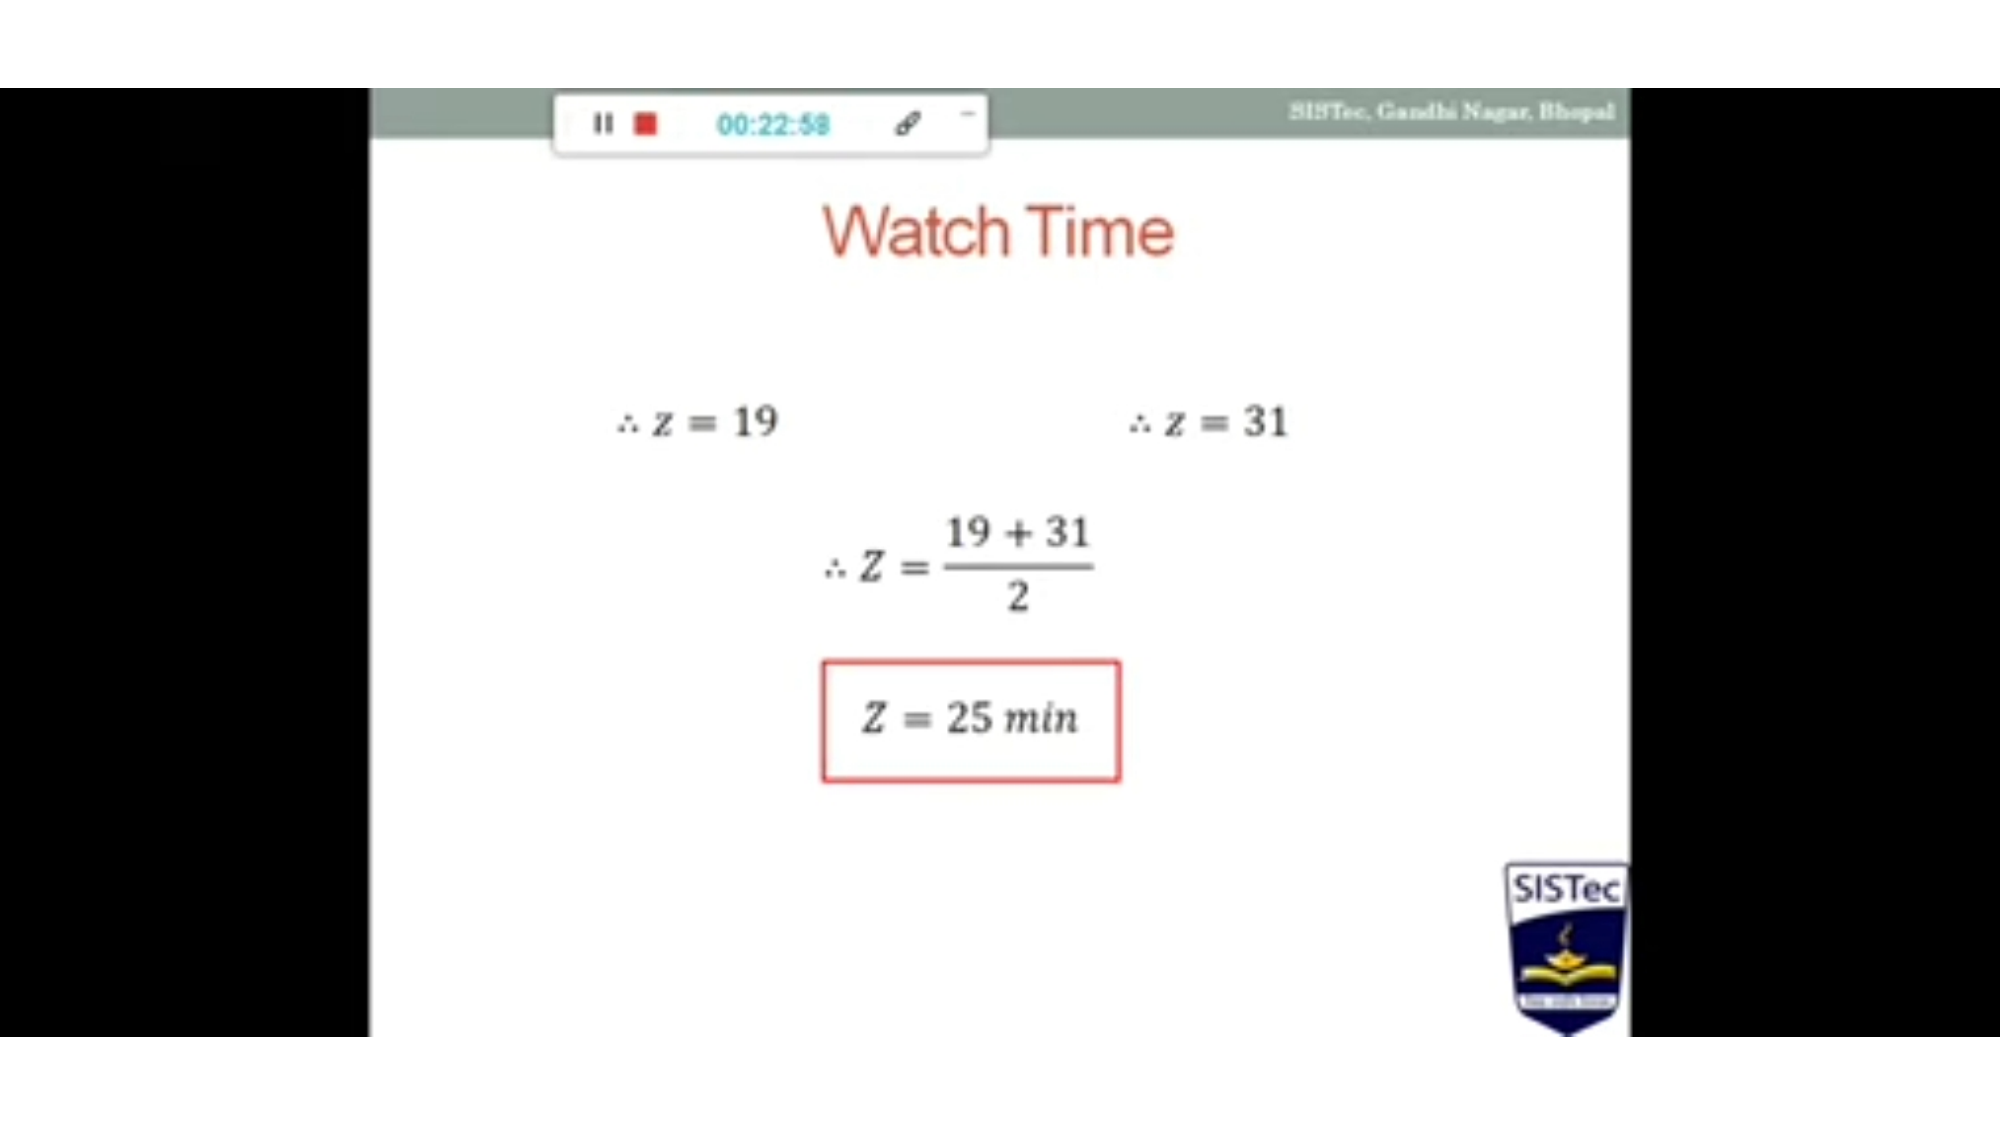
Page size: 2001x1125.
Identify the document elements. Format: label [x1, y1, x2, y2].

picture [0, 88, 2000, 1037]
